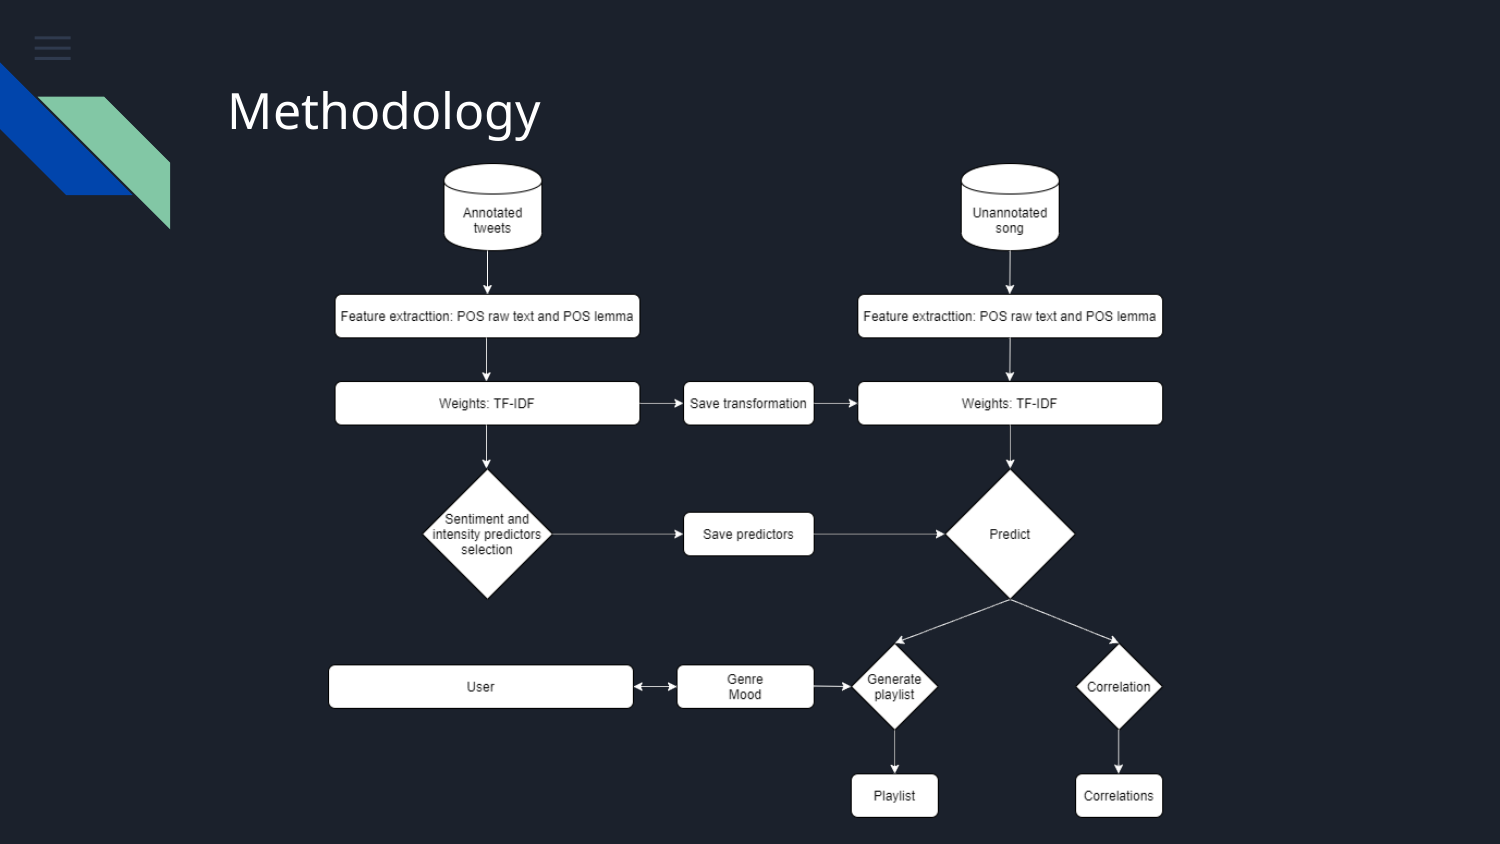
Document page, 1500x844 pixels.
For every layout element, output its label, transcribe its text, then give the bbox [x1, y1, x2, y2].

title Methodology [212, 64, 1368, 215]
picture [328, 163, 1172, 818]
